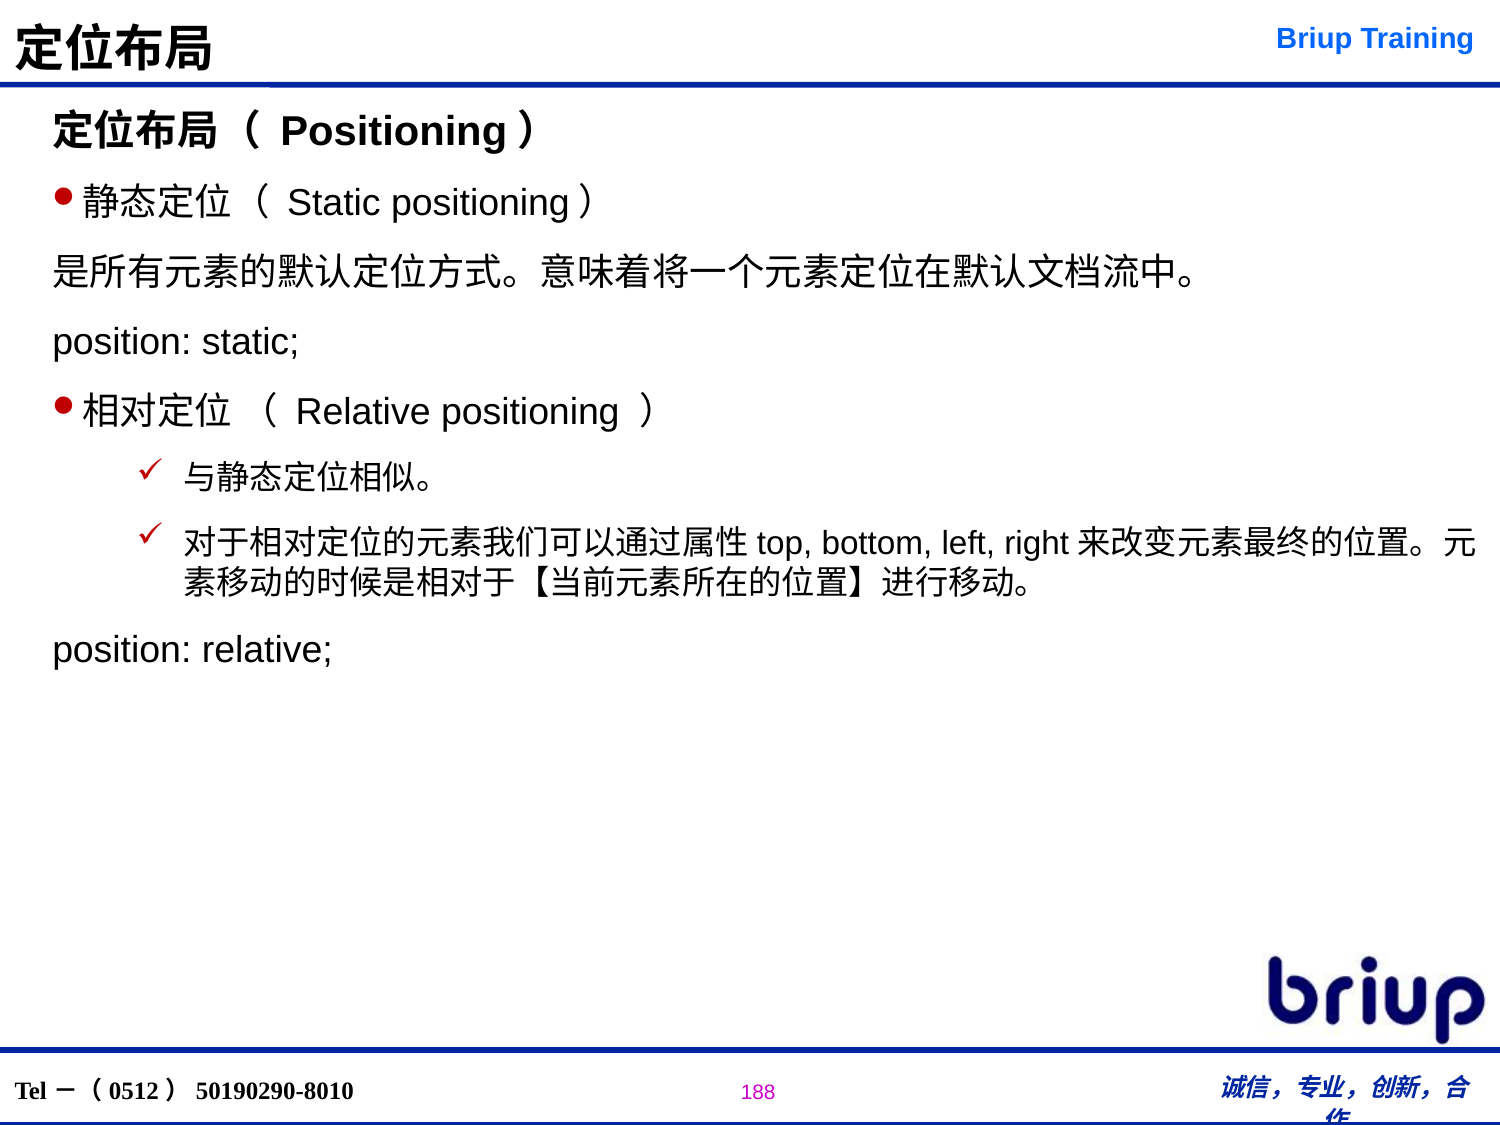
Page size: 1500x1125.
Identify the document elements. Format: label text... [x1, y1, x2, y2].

title 定位布局 [0, 0, 1251, 85]
list 定位布局（ Positioning） 静态定位（ Static positioning） 是所有元素的默认定位方式。意味着将一个元素定位在默认文档流中。 position: static; 相对定位 （ Relative positioning ） 与静态定位相似。 对于相对定位的元素我们可以通过属性top, bottom, left, right来改变元素最终的位置。元素移动的时候是相对于【当前元素所在的位置】进行移动。 position: relative; [0, 96, 1500, 1051]
